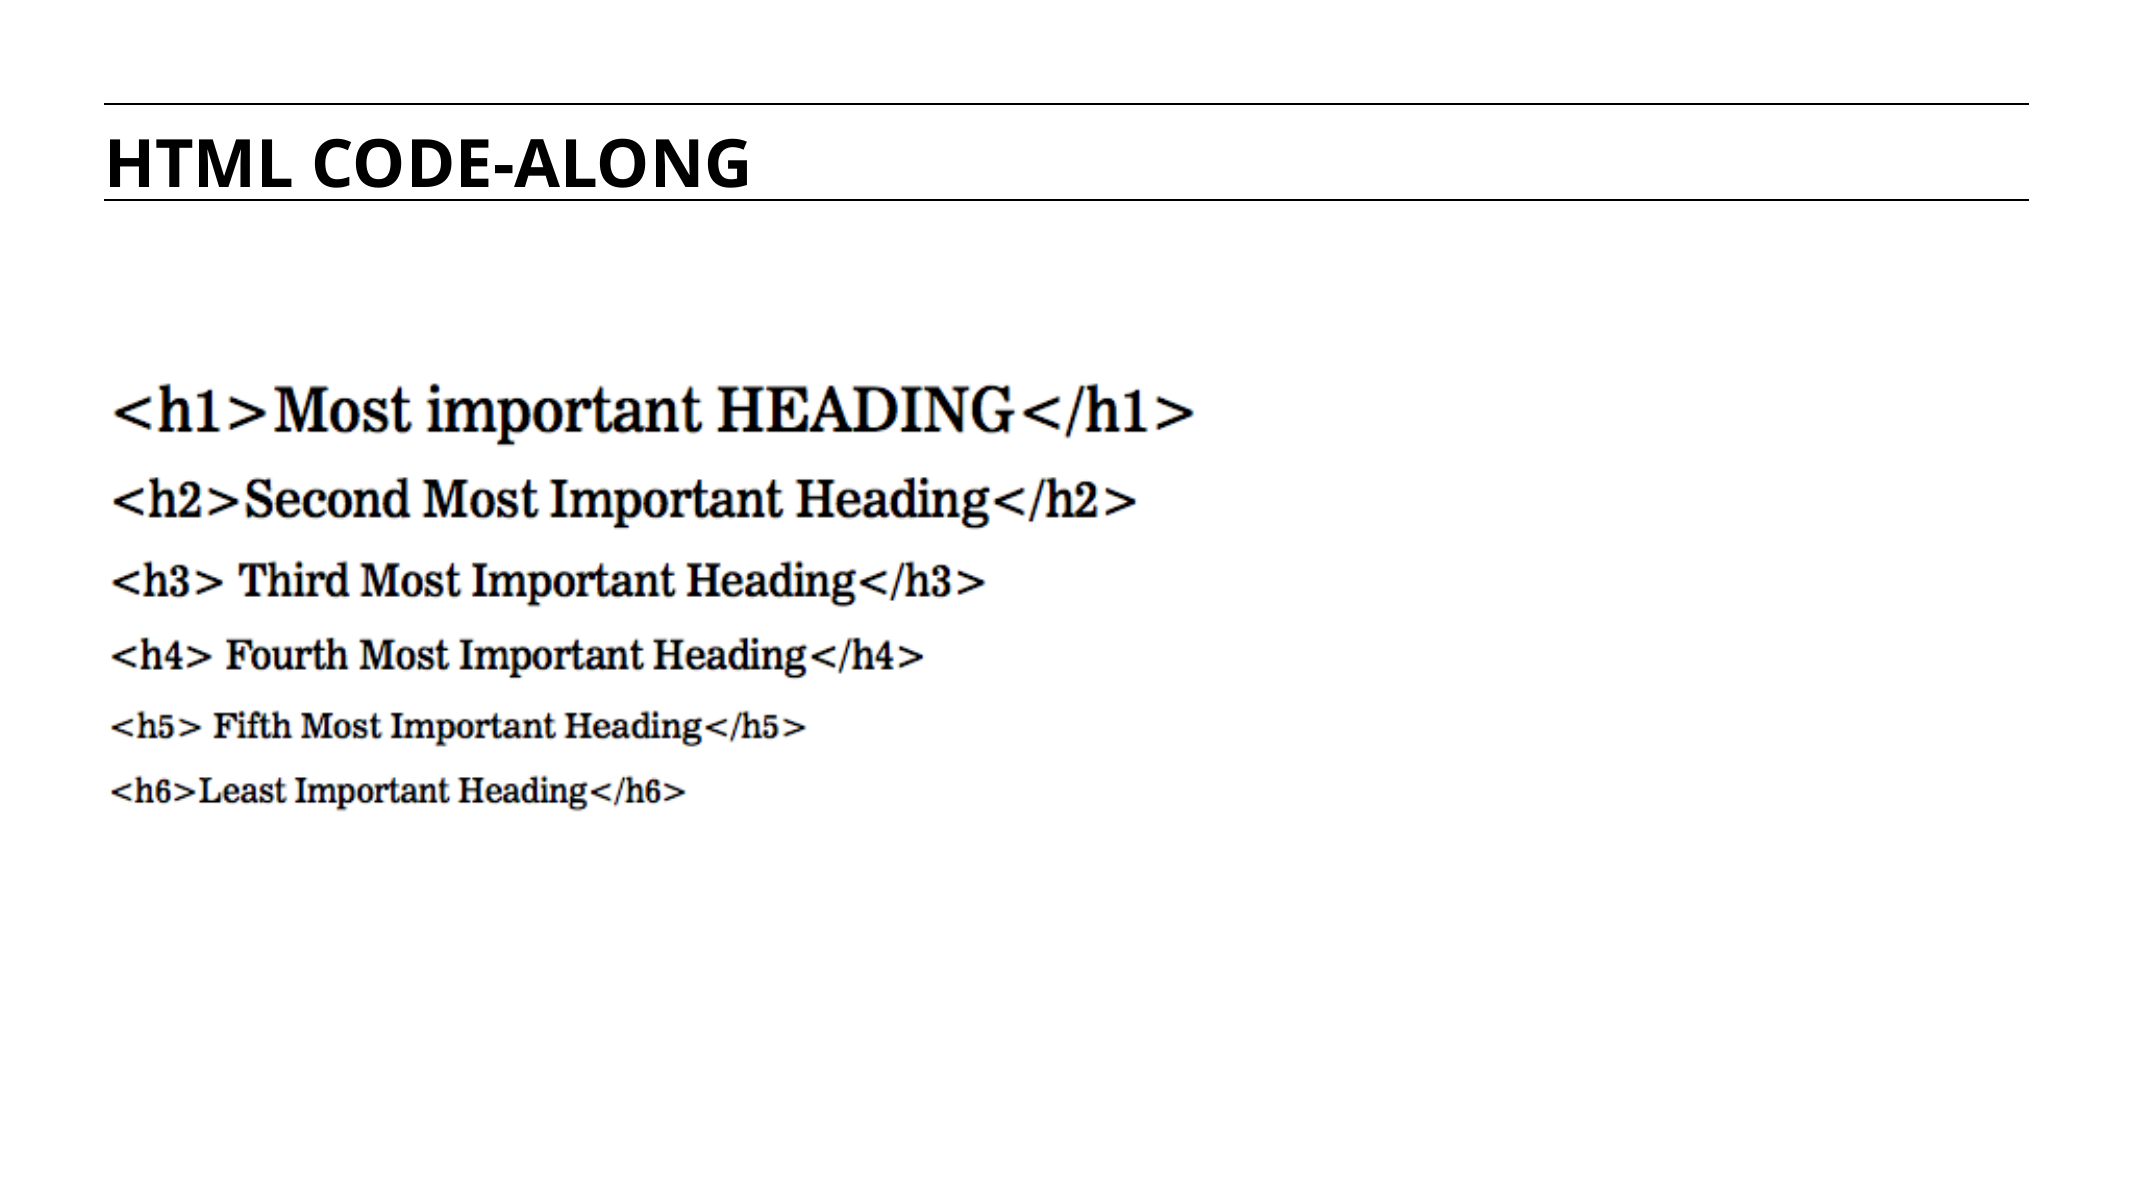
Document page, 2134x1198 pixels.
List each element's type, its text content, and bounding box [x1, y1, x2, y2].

text_box HTML CODE-ALONG [104, 120, 1371, 192]
picture [84, 295, 2134, 937]
